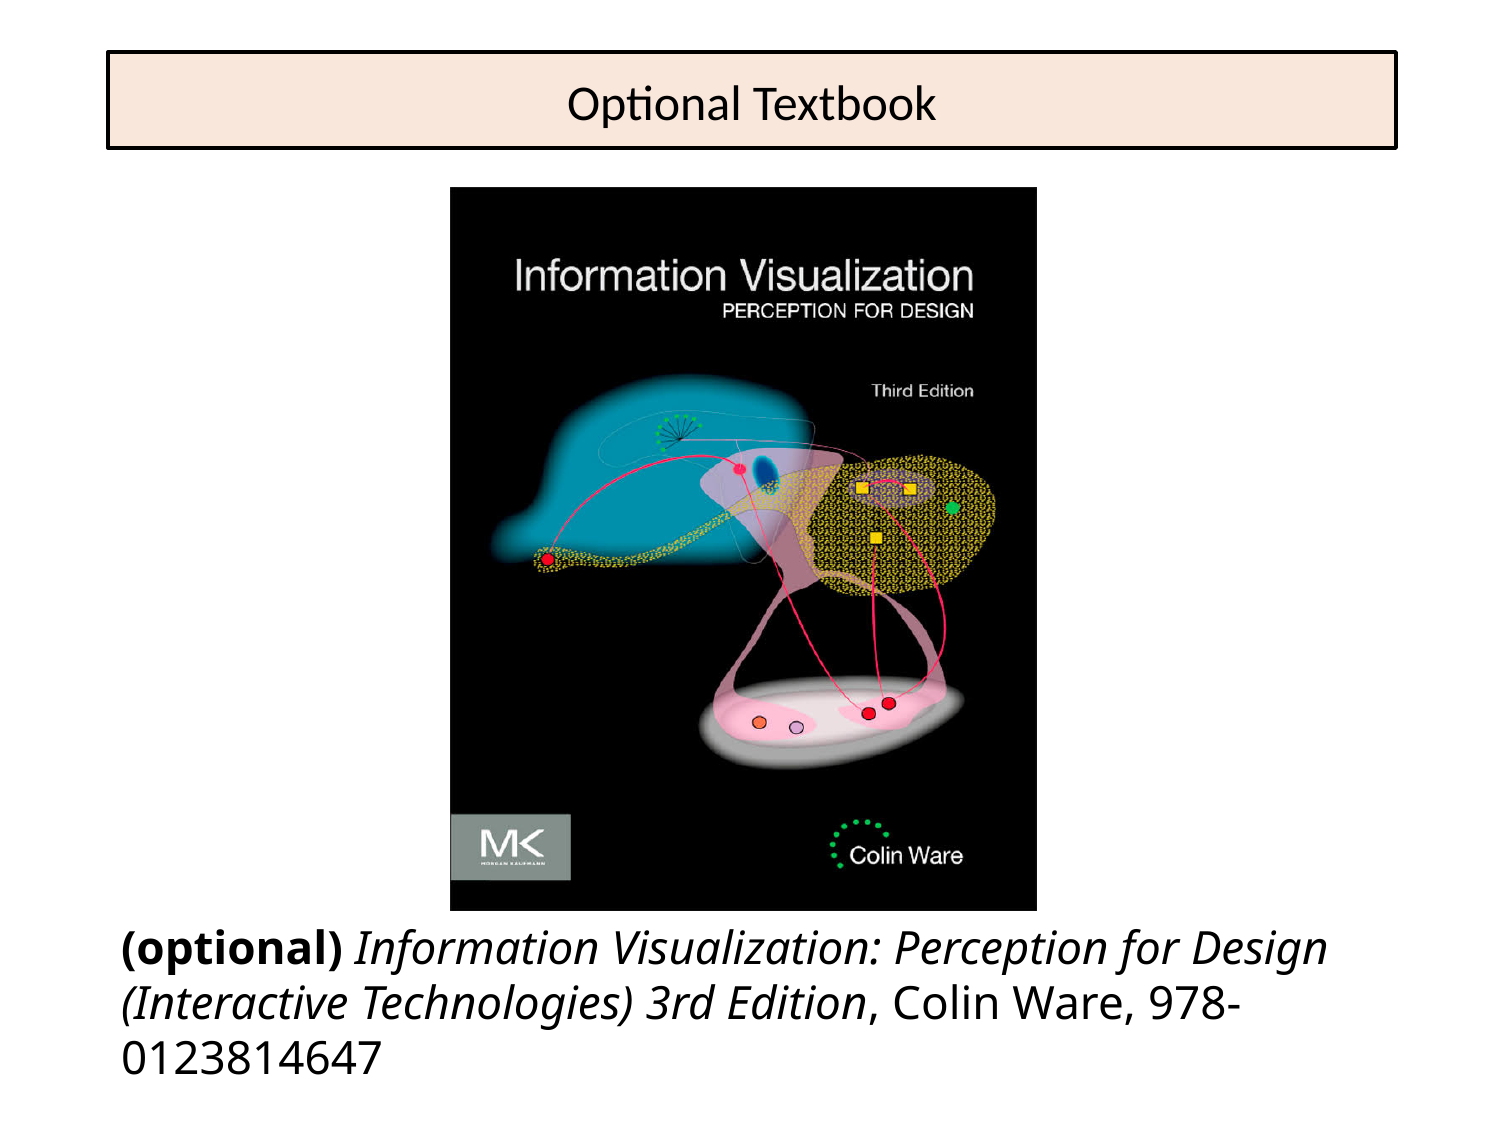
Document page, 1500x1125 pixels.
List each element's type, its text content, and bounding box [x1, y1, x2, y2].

title Optional Textbook [106, 50, 1398, 150]
list (optional) Information Visualization: Perception for Design (Interactive Technologies) 3rd Edition, Colin Ware, 978-0123814647 [106, 910, 1381, 1119]
picture [449, 187, 1038, 912]
